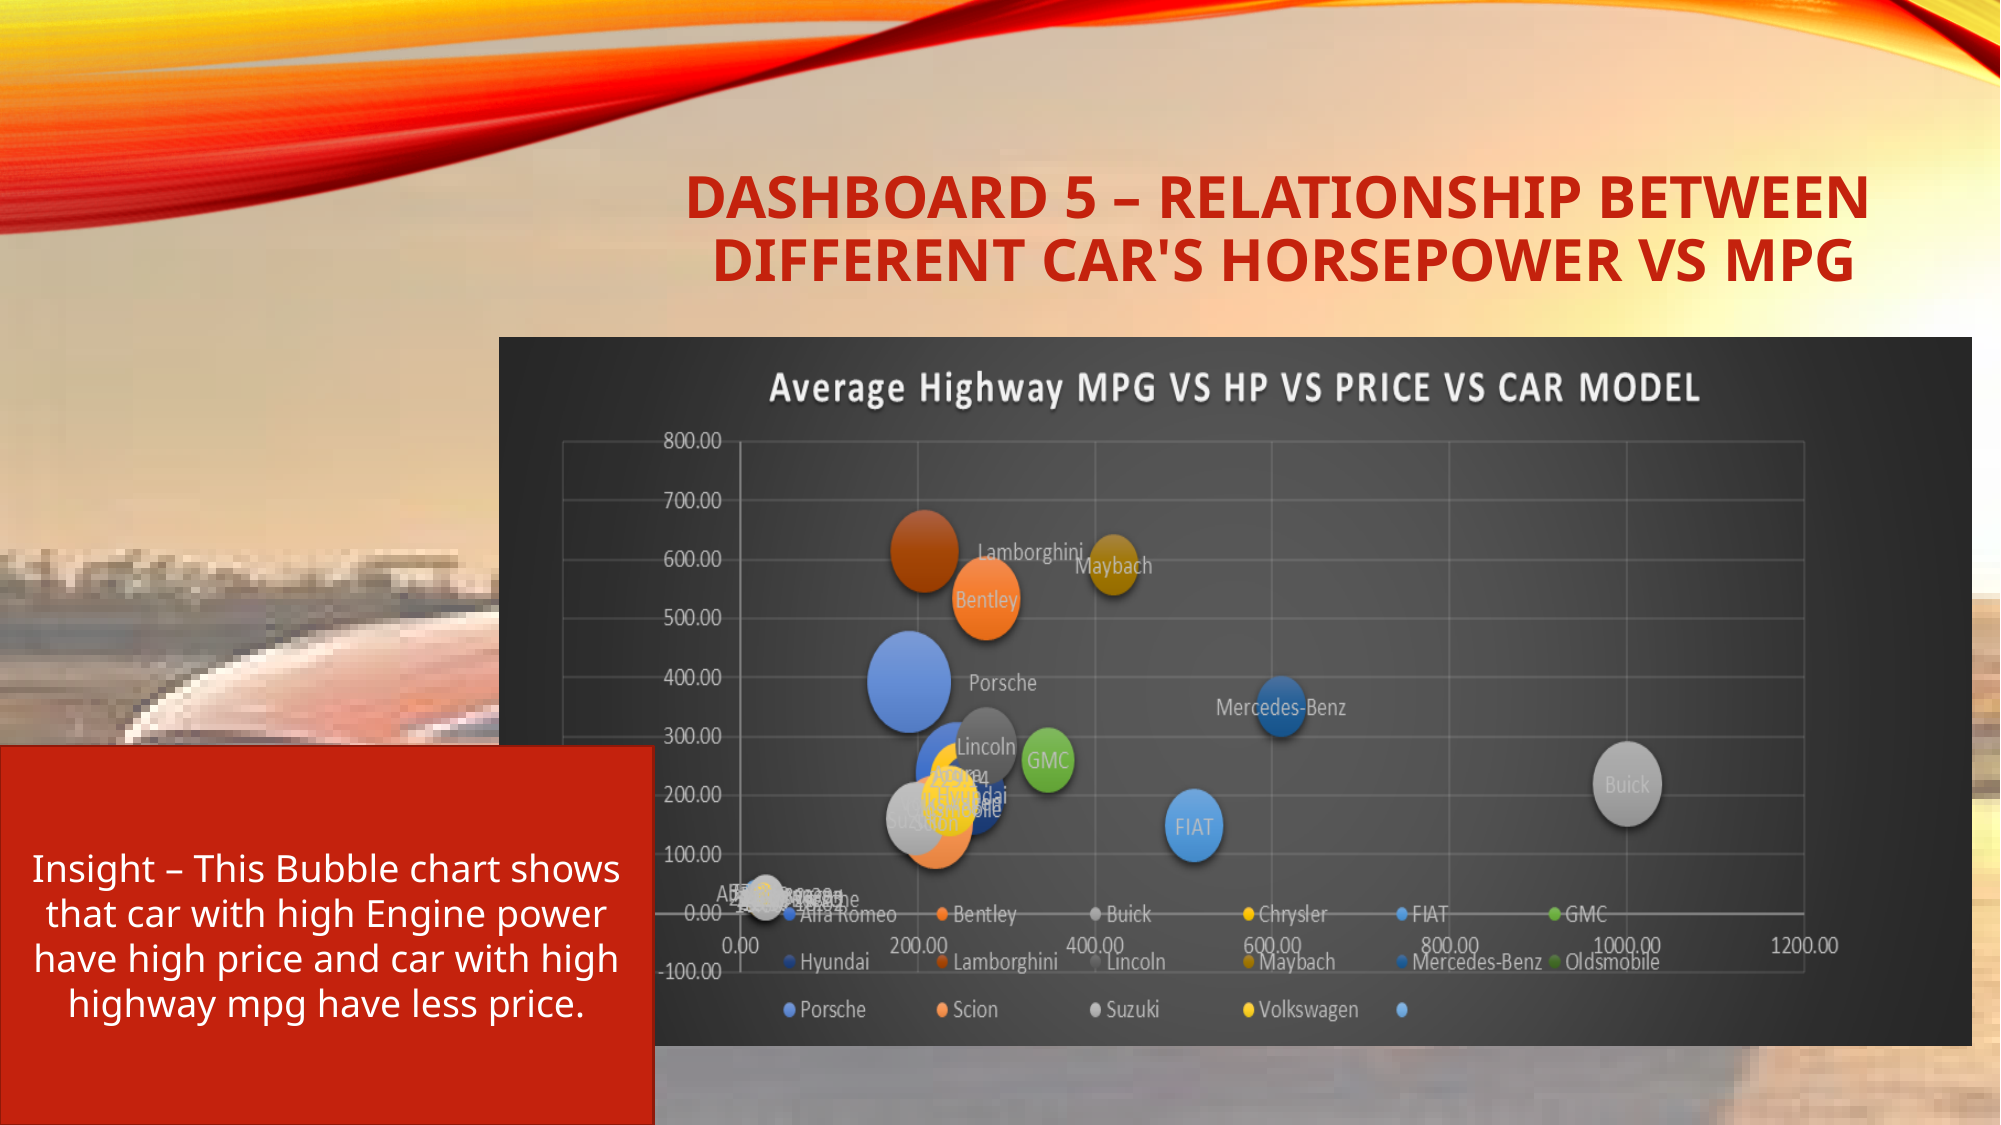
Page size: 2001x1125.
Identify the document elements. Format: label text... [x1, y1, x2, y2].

text_box Insight – This Bubble chart shows that car with high Engine power have high price and car with high highway mpg have less price. [0, 745, 655, 1125]
title DASHBOARD 5 – Relationship between different car's horsepower vs MPG [474, 125, 1888, 338]
picture [0, 0, 2000, 237]
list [498, 337, 1972, 1046]
